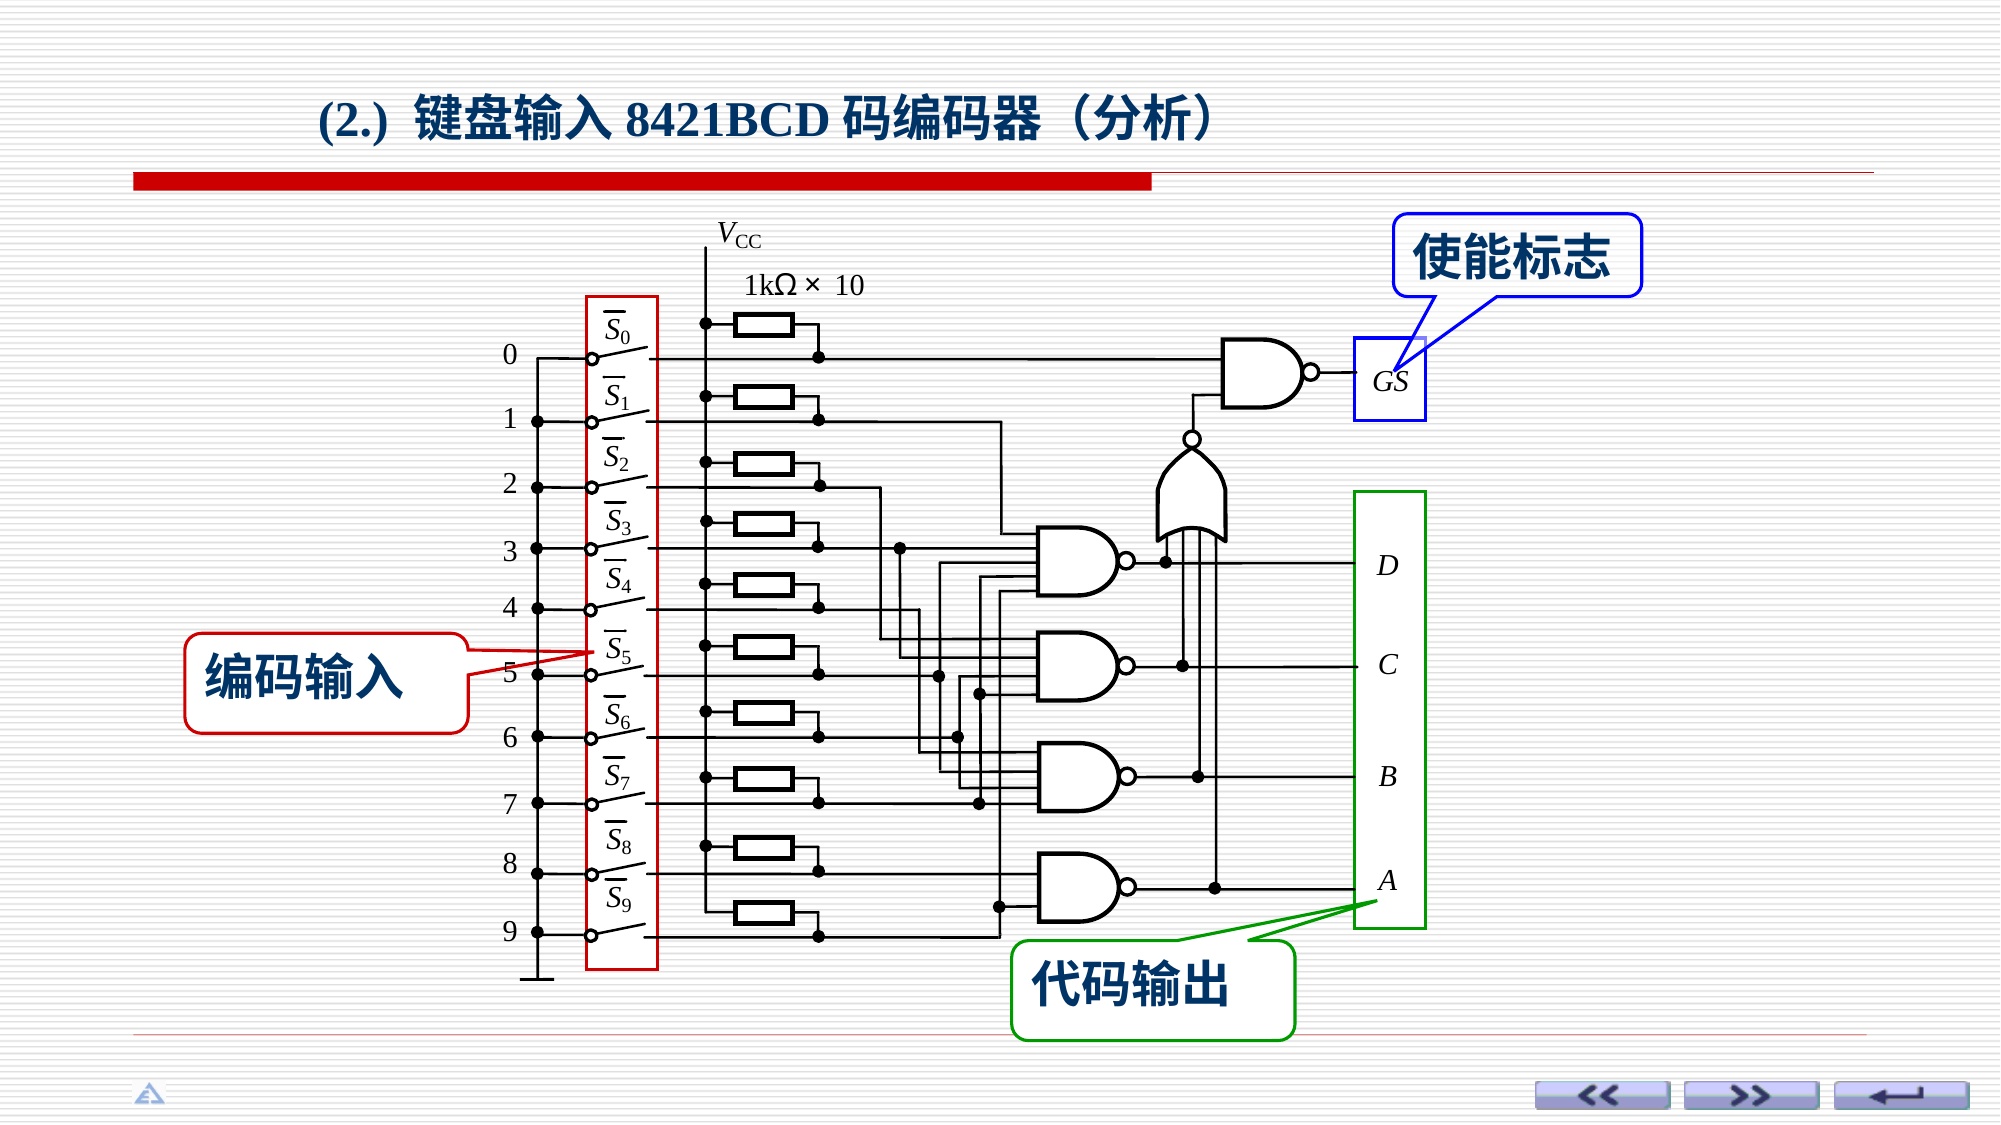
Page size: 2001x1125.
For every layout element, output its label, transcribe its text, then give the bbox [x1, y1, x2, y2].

picture [0, 0, 2001, 1125]
text_box 代码输出 [1011, 989, 1296, 1041]
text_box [491, 201, 1426, 981]
text_box 编码输入 [184, 633, 486, 734]
text_box (2.) 键盘输入8421BCD码编码器（分析） [303, 60, 1283, 173]
text_box 使能标志 [1430, 213, 1642, 346]
